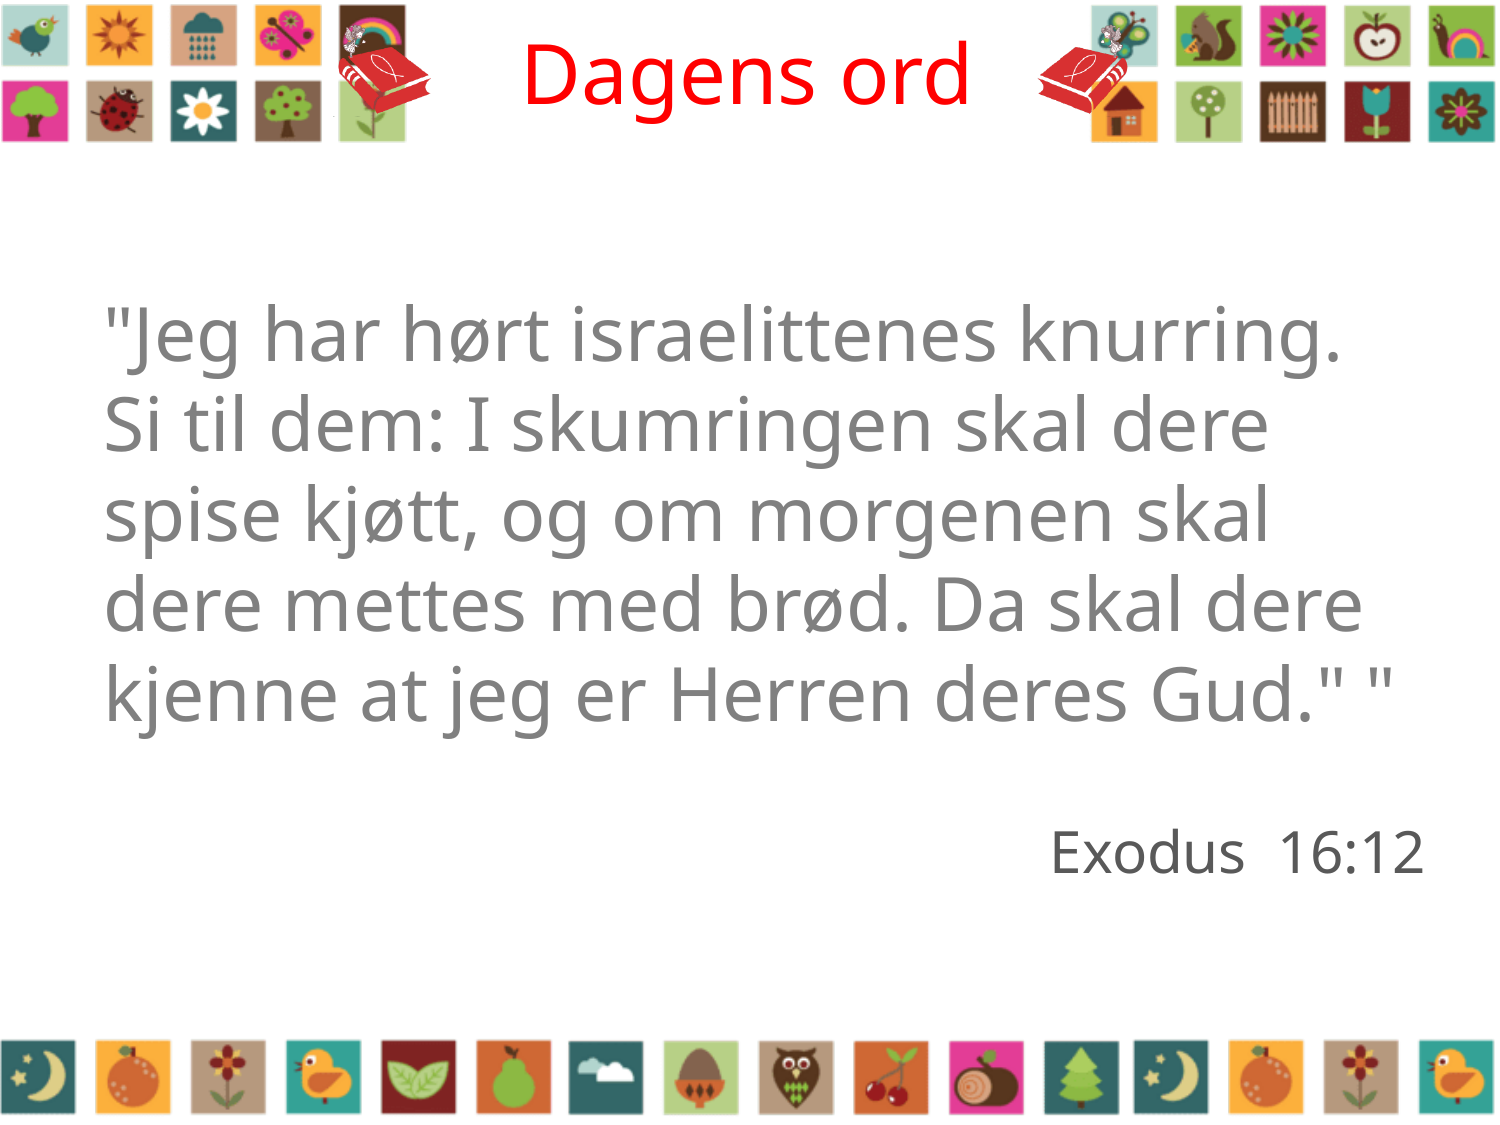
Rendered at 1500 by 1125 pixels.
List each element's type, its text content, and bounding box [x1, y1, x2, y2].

text_box Exodus 16:12 [808, 807, 1441, 893]
picture [1005, 3, 1500, 150]
text_box Dagens ord [425, 13, 1078, 129]
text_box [0, 1028, 1500, 1118]
text_box "Jeg har hørt israelittenes knurring. Si til dem: I skumringen skal dere spise kjøtt, og om morgenen skal dere mettes med brød. Da skal dere kjenne at jeg er Herren deres Gud." " [88, 278, 1436, 744]
picture [0, 3, 463, 150]
